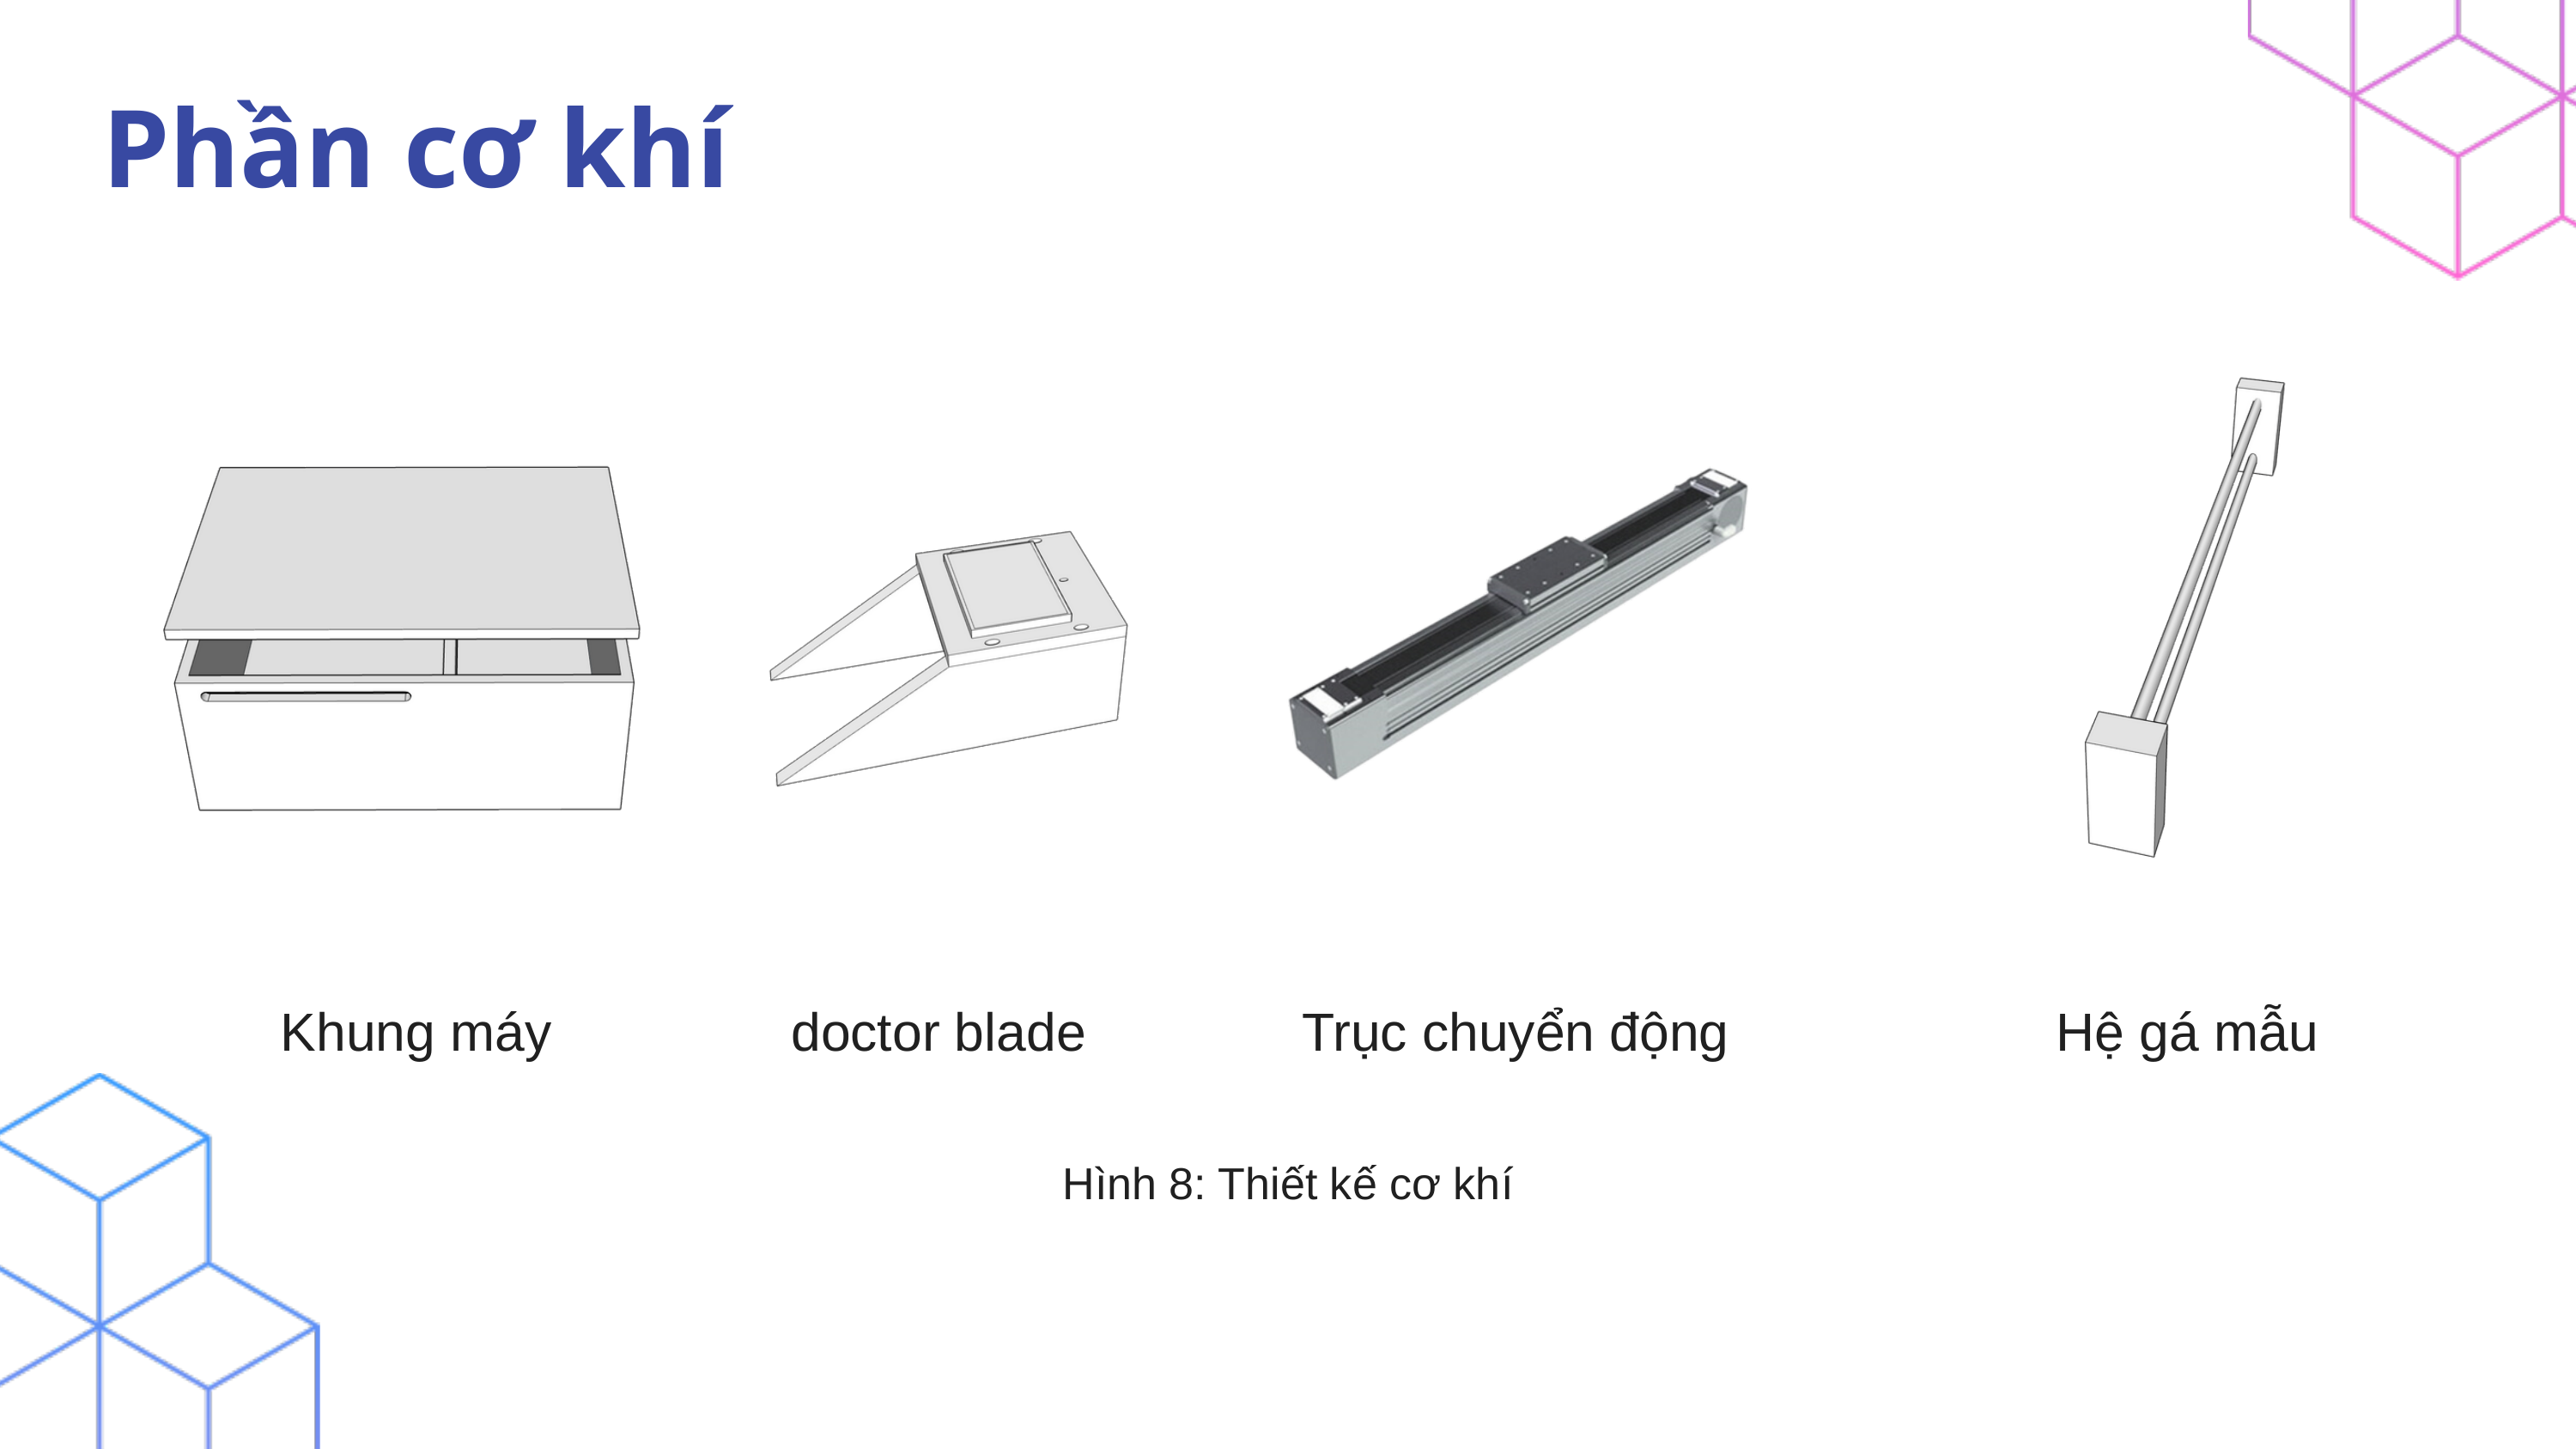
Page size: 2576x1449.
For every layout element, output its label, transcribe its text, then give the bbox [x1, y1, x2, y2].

text_box Trục chuyển động [1279, 981, 1753, 1063]
text_box Hệ gá mẫu [1951, 981, 2423, 1063]
text_box [532, 360, 1367, 956]
text_box [0, 1074, 320, 1449]
text_box doctor blade [702, 981, 1175, 1063]
text_box [2247, 0, 2576, 267]
text_box [0, 241, 999, 1074]
text_box Khung máy [234, 981, 598, 1063]
text_box Phần cơ khí [102, 70, 2373, 209]
text_box [1367, 444, 1695, 791]
text_box [1695, 267, 2576, 969]
text_box Hình 8: Thiết kế cơ khí [1036, 1142, 1540, 1210]
